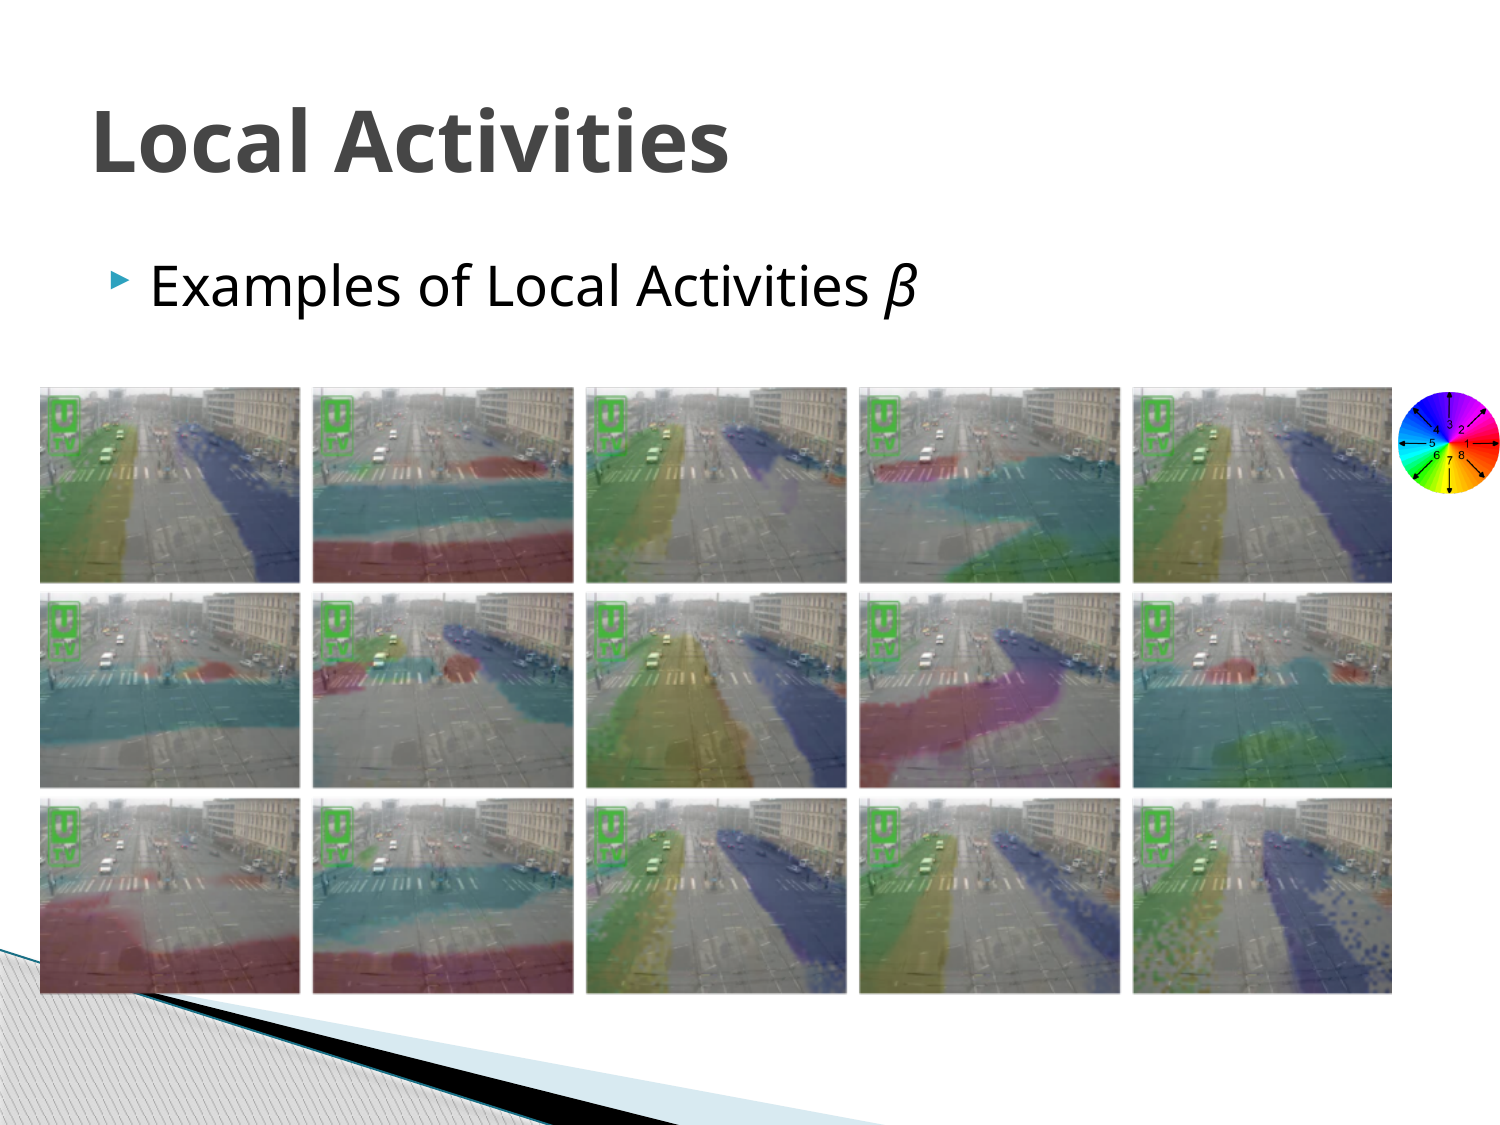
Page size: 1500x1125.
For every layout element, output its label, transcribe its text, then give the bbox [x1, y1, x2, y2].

title Local Activities [75, 45, 1425, 233]
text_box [40, 386, 1500, 997]
list Examples of Local Activities β [75, 243, 1425, 386]
